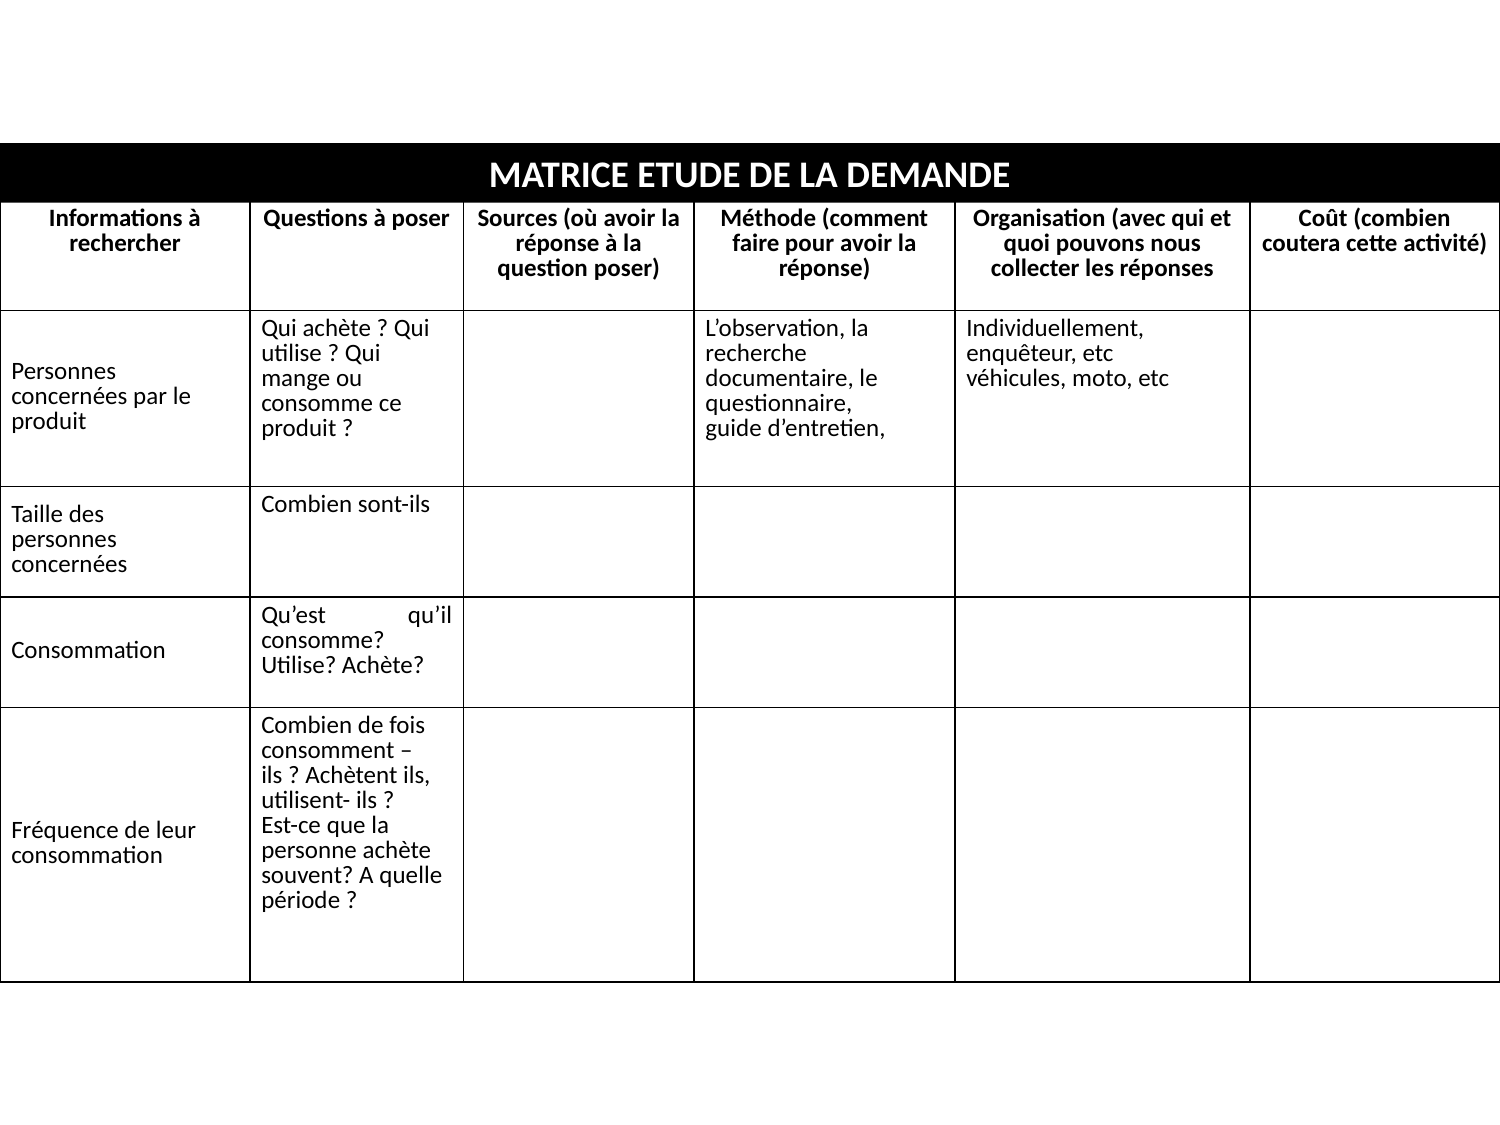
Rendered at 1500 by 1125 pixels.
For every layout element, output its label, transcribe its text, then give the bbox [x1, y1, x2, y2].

table_cell [464, 311, 693, 486]
table_cell [1251, 598, 1499, 707]
text_box MATRICE ETUDE DE LA DEMANDE [0, 143, 1500, 203]
table_cell [956, 598, 1249, 707]
table_cell Qu’est qu’il consomme? Utilise? Achète? [251, 598, 463, 707]
table_header Questions à poser [251, 203, 463, 310]
table_cell Fréquence de leur consommation [1, 708, 249, 981]
table_cell Personnes concernées par le produit [1, 311, 249, 486]
table_cell [956, 487, 1249, 596]
table_cell Individuellement, enquêteur, etc véhicules, moto, etc [956, 311, 1249, 486]
table_cell [1251, 487, 1499, 596]
table_cell [464, 598, 693, 707]
table_cell Combien sont-ils [251, 487, 463, 596]
table_cell [1251, 311, 1499, 486]
table_cell [464, 708, 693, 981]
table_cell [1251, 708, 1499, 981]
table_header Organisation (avec qui et quoi pouvons nous collecter les réponses [956, 203, 1249, 310]
table_header Sources (où avoir la réponse à la question poser) [464, 203, 693, 310]
table_cell Taille des personnes concernées [1, 487, 249, 596]
table_header Méthode (comment faire pour avoir la réponse) [695, 203, 954, 310]
table_cell L’observation, la recherche documentaire, le questionnaire, guide d’entretien, [695, 311, 954, 486]
table_cell [695, 598, 954, 707]
table_cell [695, 487, 954, 596]
table_header Coût (combien coutera cette activité) [1251, 203, 1499, 310]
table_cell Qui achète ? Qui utilise ? Qui mange ou consomme ce produit ? [251, 311, 463, 486]
table_cell [695, 708, 954, 981]
table_cell [956, 708, 1249, 981]
table_cell Consommation [1, 598, 249, 707]
table_cell Combien de fois consomment – ils ? Achètent ils, utilisent- ils ? Est-ce que la personne achète souvent? A quelle période ? [251, 708, 463, 981]
table_header Informations à rechercher [1, 203, 249, 310]
table_cell [464, 487, 693, 596]
